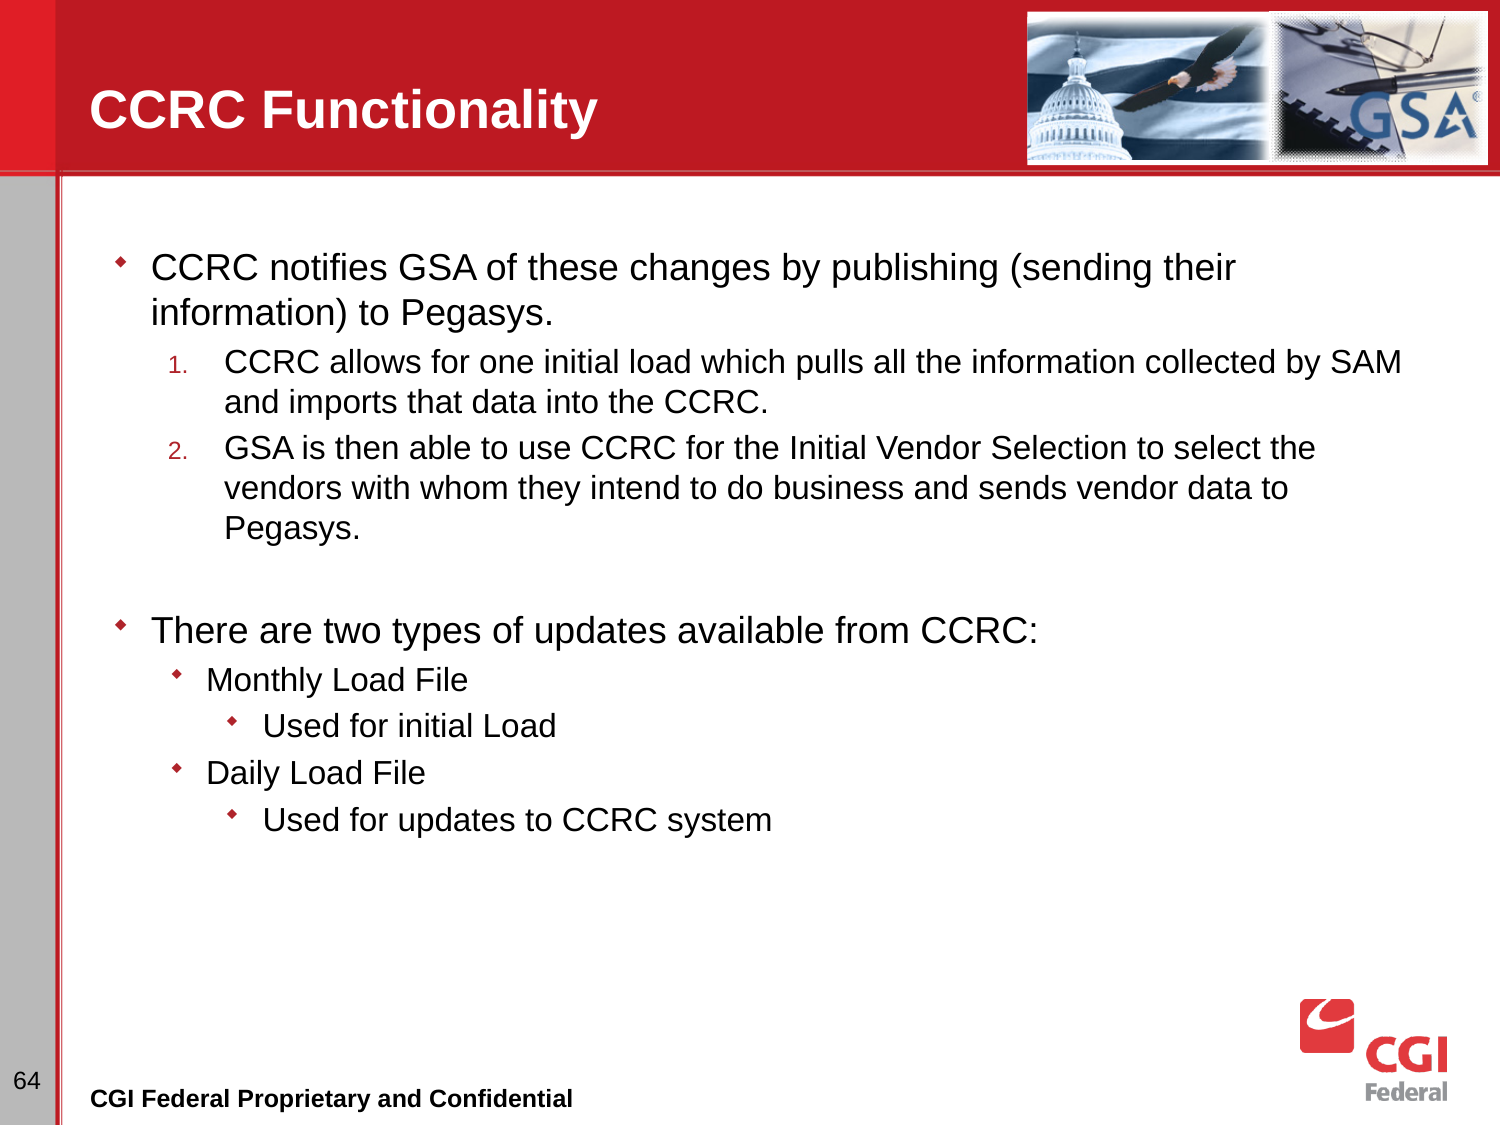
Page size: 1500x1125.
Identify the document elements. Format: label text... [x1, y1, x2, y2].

picture [0, 1, 1500, 1125]
list CCRC notifies GSA of these changes by publishing (sending their information) to Pegasys. CCRC allows for one initial load which pulls all the information collected by SAM and imports that data into the CCRC. GSA is then able to use CCRC for the Initial Vendor Selection to select the vendors with whom they intend to do business and sends vendor data to Pegasys. There are two types of updates available from CCRC: Monthly Load File Used for initial Load Daily Load File Used for updates to CCRC system [97, 235, 1448, 979]
slide_number 64 [0, 1024, 59, 1103]
picture [1300, 999, 1447, 1101]
title CCRC Functionality [74, 54, 1286, 147]
footer CGI Federal Proprietary and Confidential [74, 1074, 1226, 1125]
